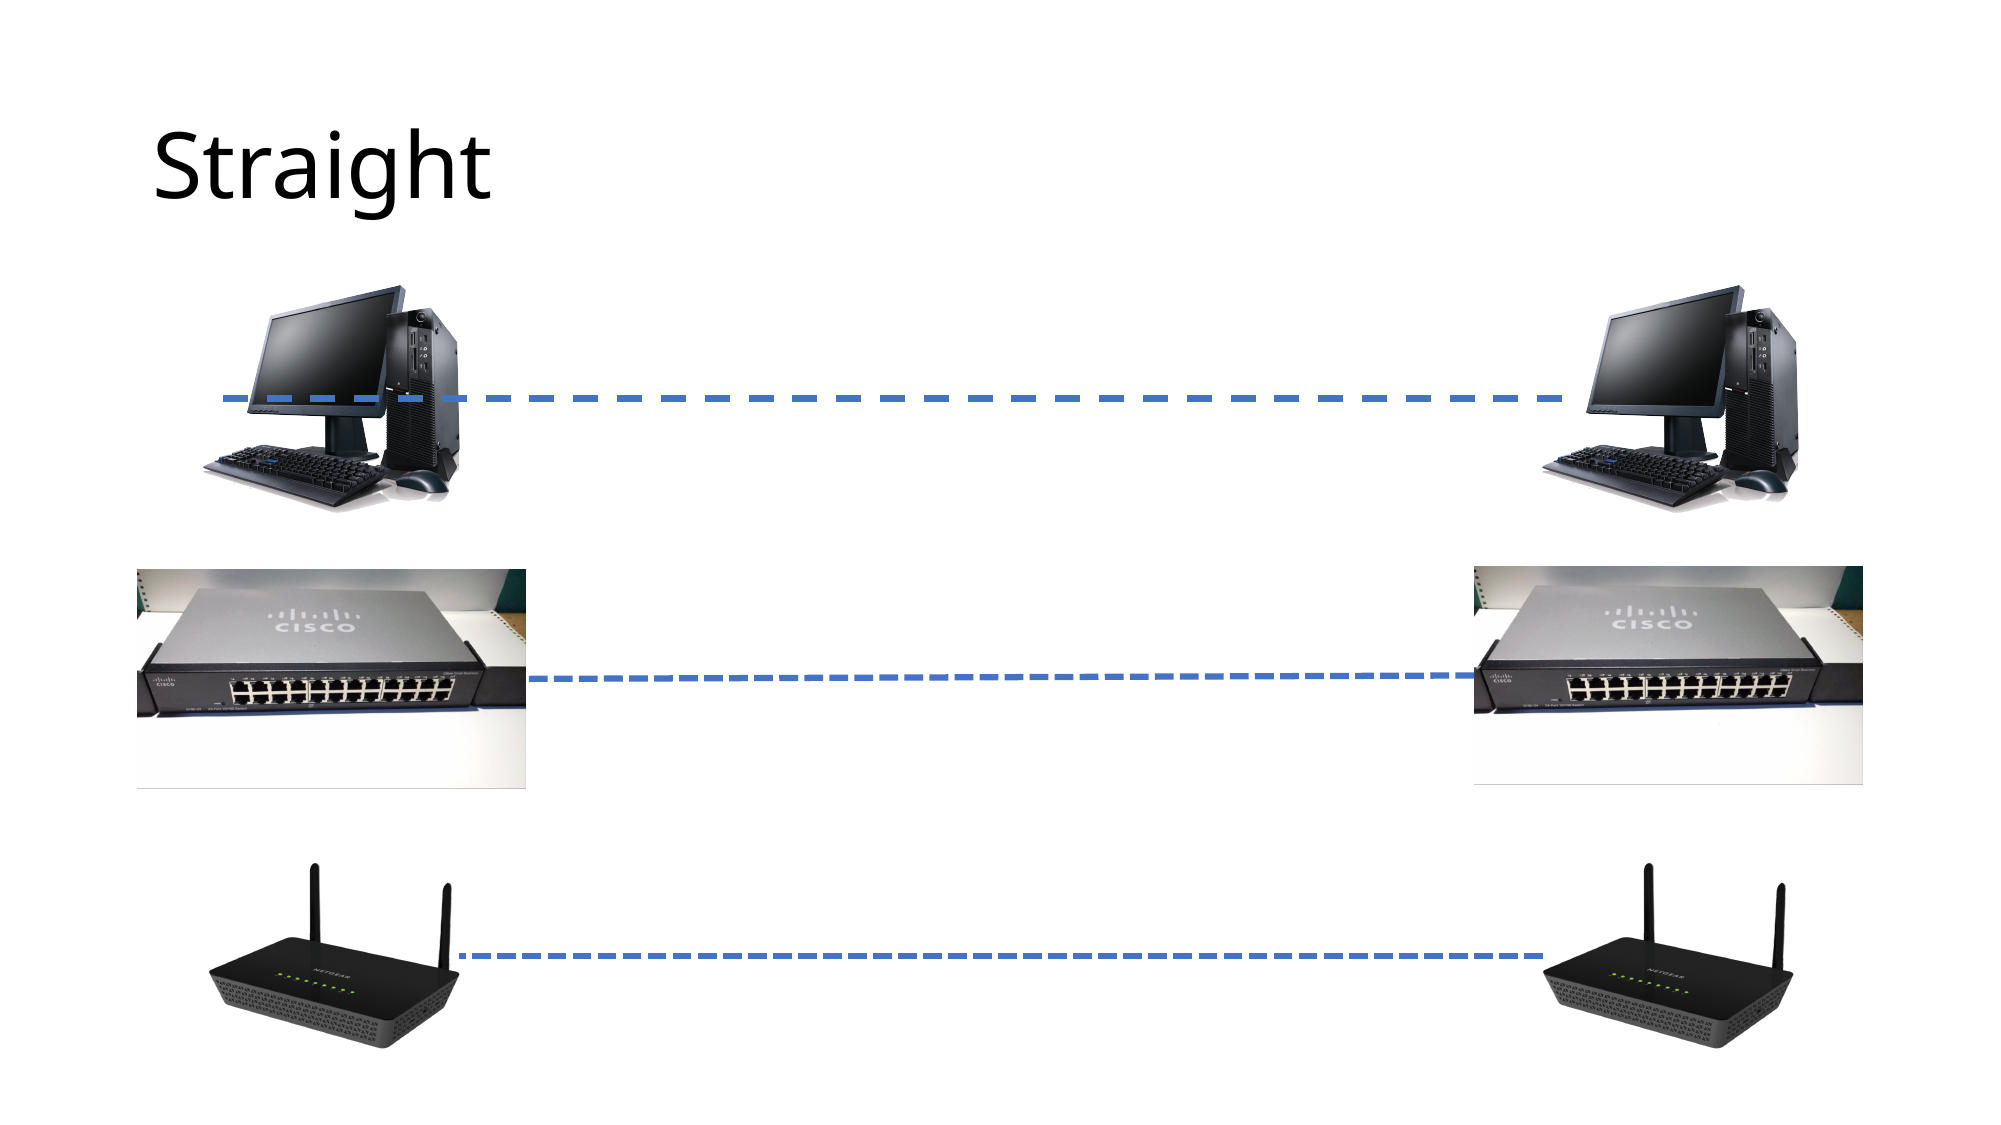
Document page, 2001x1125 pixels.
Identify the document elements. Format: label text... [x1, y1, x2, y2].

picture [1542, 285, 1799, 513]
picture [208, 862, 460, 1049]
picture [1473, 566, 1863, 785]
picture [137, 569, 526, 789]
title Straight [137, 59, 1863, 278]
picture [1542, 862, 1794, 1049]
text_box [526, 675, 1475, 679]
picture [203, 285, 460, 513]
